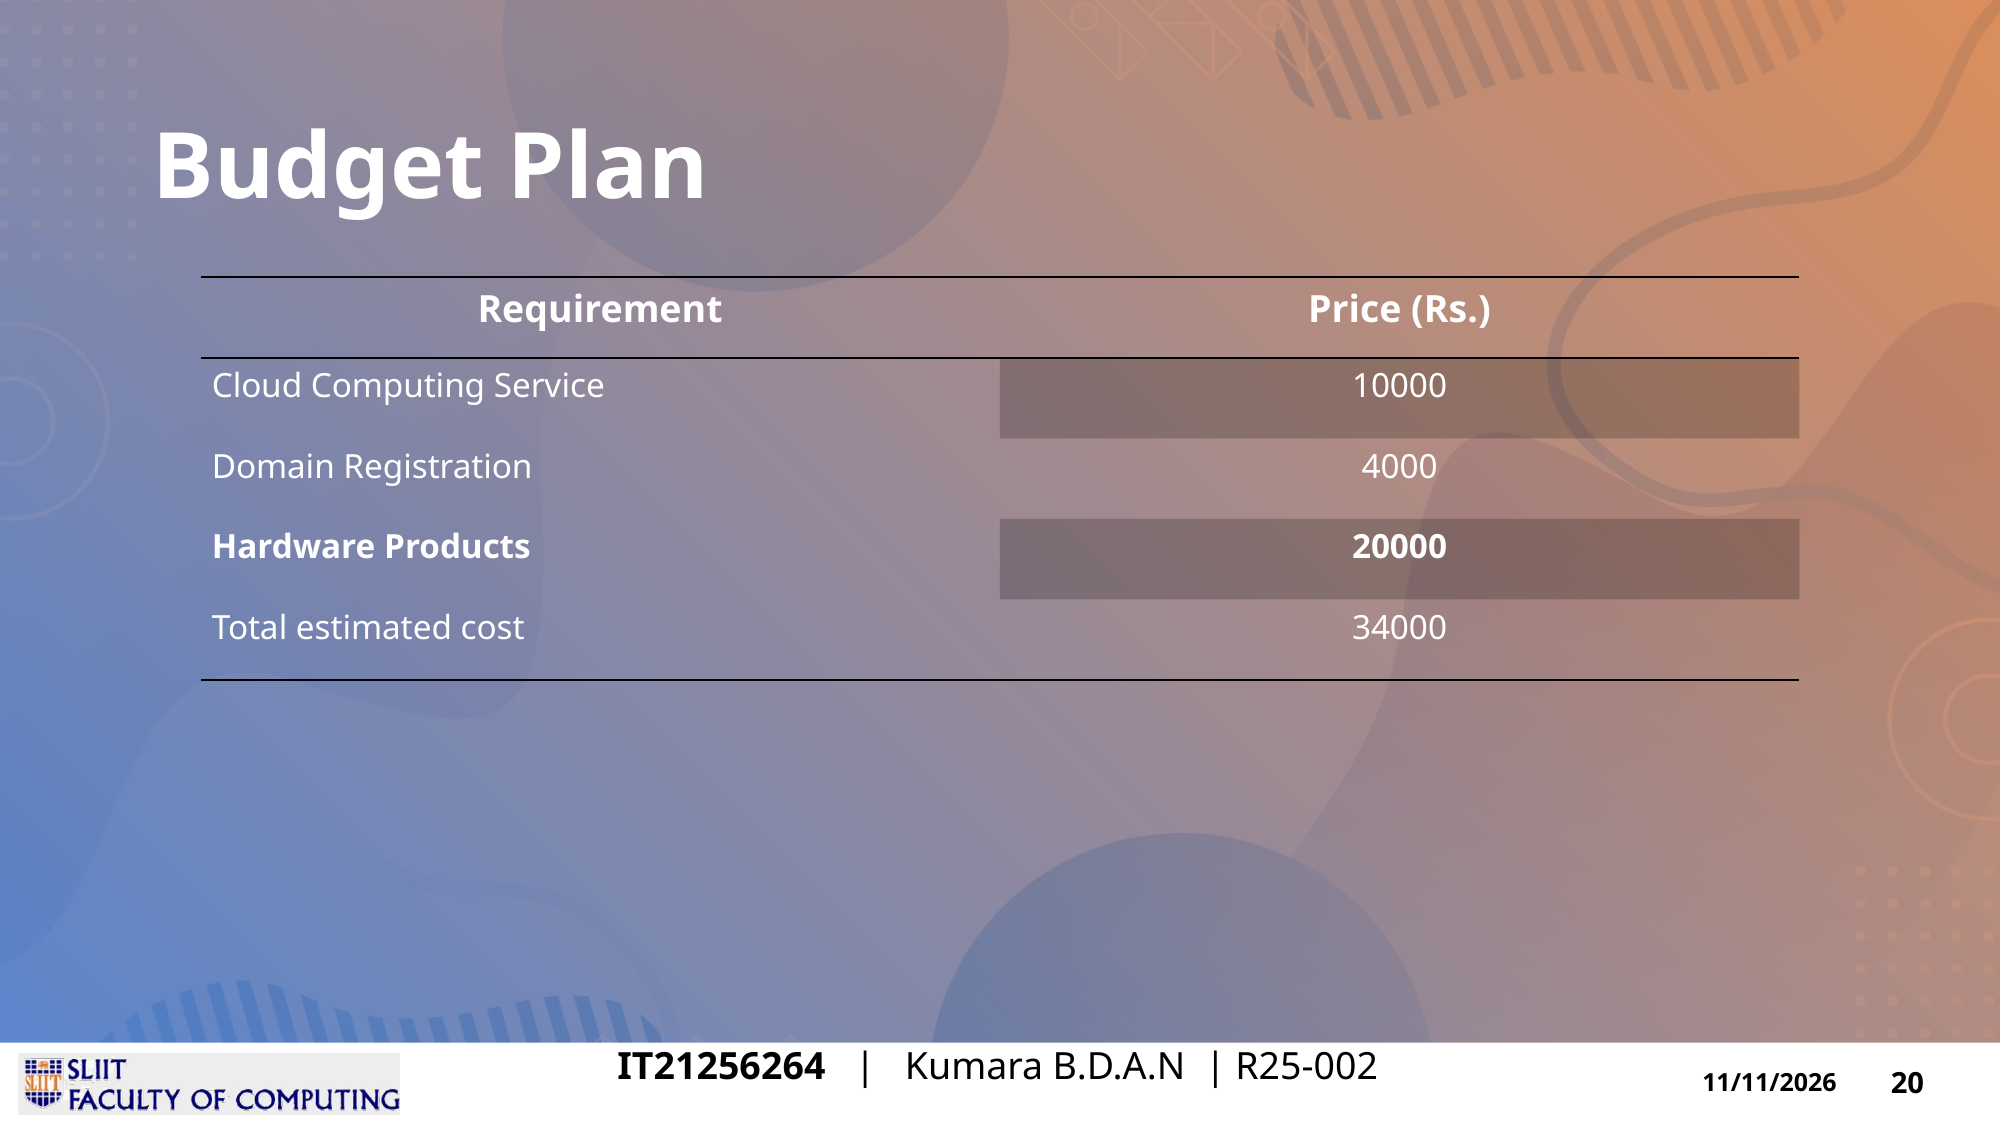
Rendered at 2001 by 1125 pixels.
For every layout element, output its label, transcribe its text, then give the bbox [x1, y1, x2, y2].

table_cell 10000 [1000, 359, 1799, 438]
text_box IT21256264 | Kumara B.D.A.N | R25-002 [601, 1055, 1399, 1118]
title Budget Plan [137, 59, 1863, 278]
table_cell 20000 [1000, 519, 1799, 599]
picture [18, 1052, 400, 1115]
table_cell 4000 [1000, 438, 1799, 519]
table_cell 34000 [1000, 599, 1799, 679]
table_header Requirement [201, 278, 1000, 357]
table_header Price (Rs.) [1000, 278, 1799, 357]
table_cell Cloud Computing Service [201, 359, 1000, 438]
table_cell Hardware Products [201, 519, 1000, 599]
table_cell Total estimated cost [201, 599, 1000, 679]
table_cell Domain Registration [201, 438, 1000, 519]
